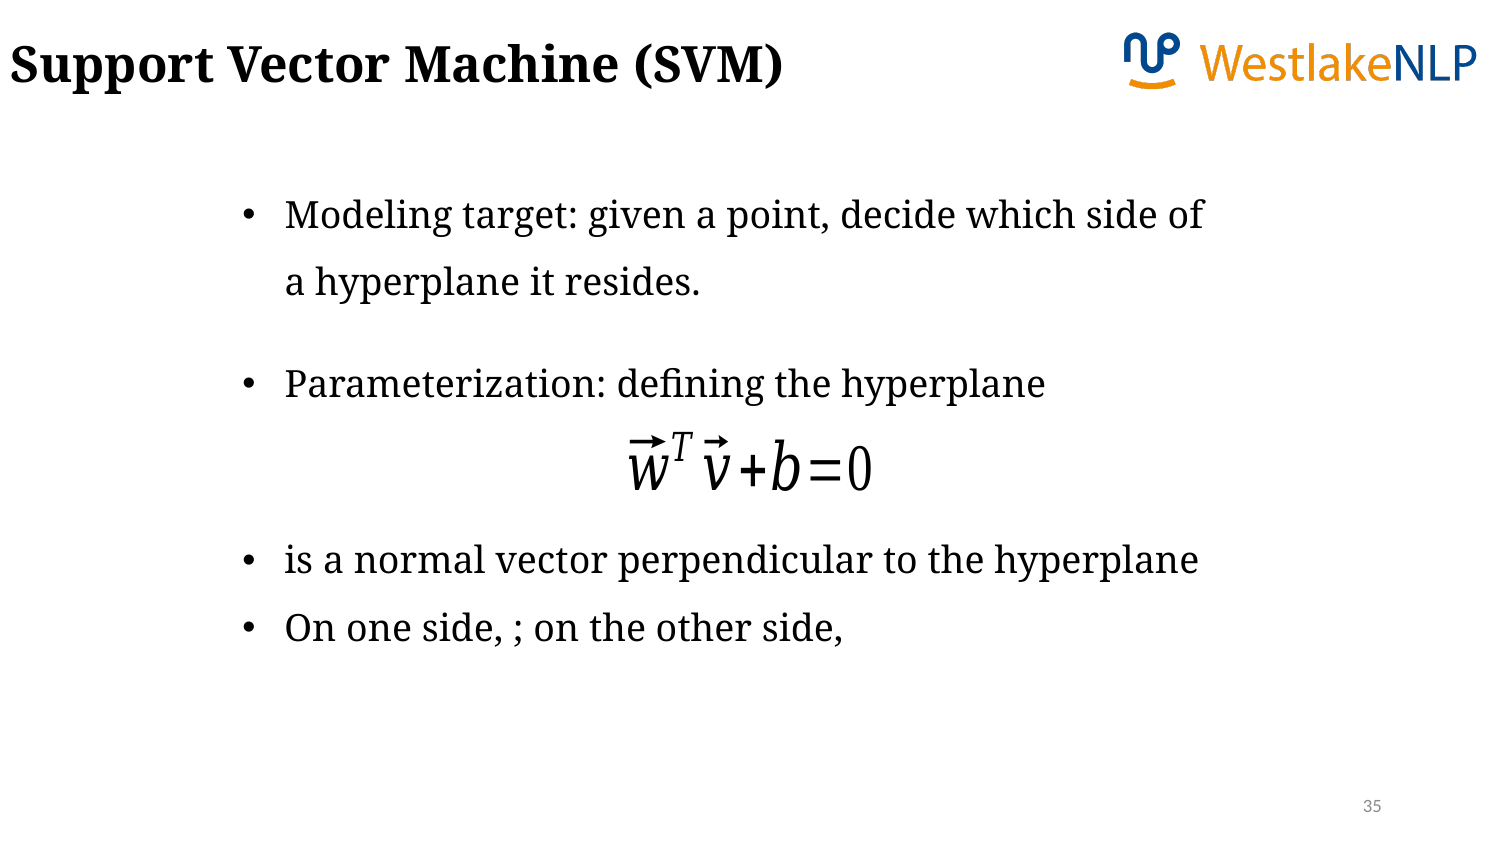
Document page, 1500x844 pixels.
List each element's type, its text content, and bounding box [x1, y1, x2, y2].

text_box Parameterization: defining the hyperplane [227, 330, 1385, 493]
picture [1102, 0, 1500, 125]
text_box Support Vector Machine (SVM) [0, 25, 800, 101]
slide_number 35 [1059, 782, 1397, 827]
text_box Modeling target: given a point, decide which side of a hyperplane it resides. [227, 160, 1245, 311]
